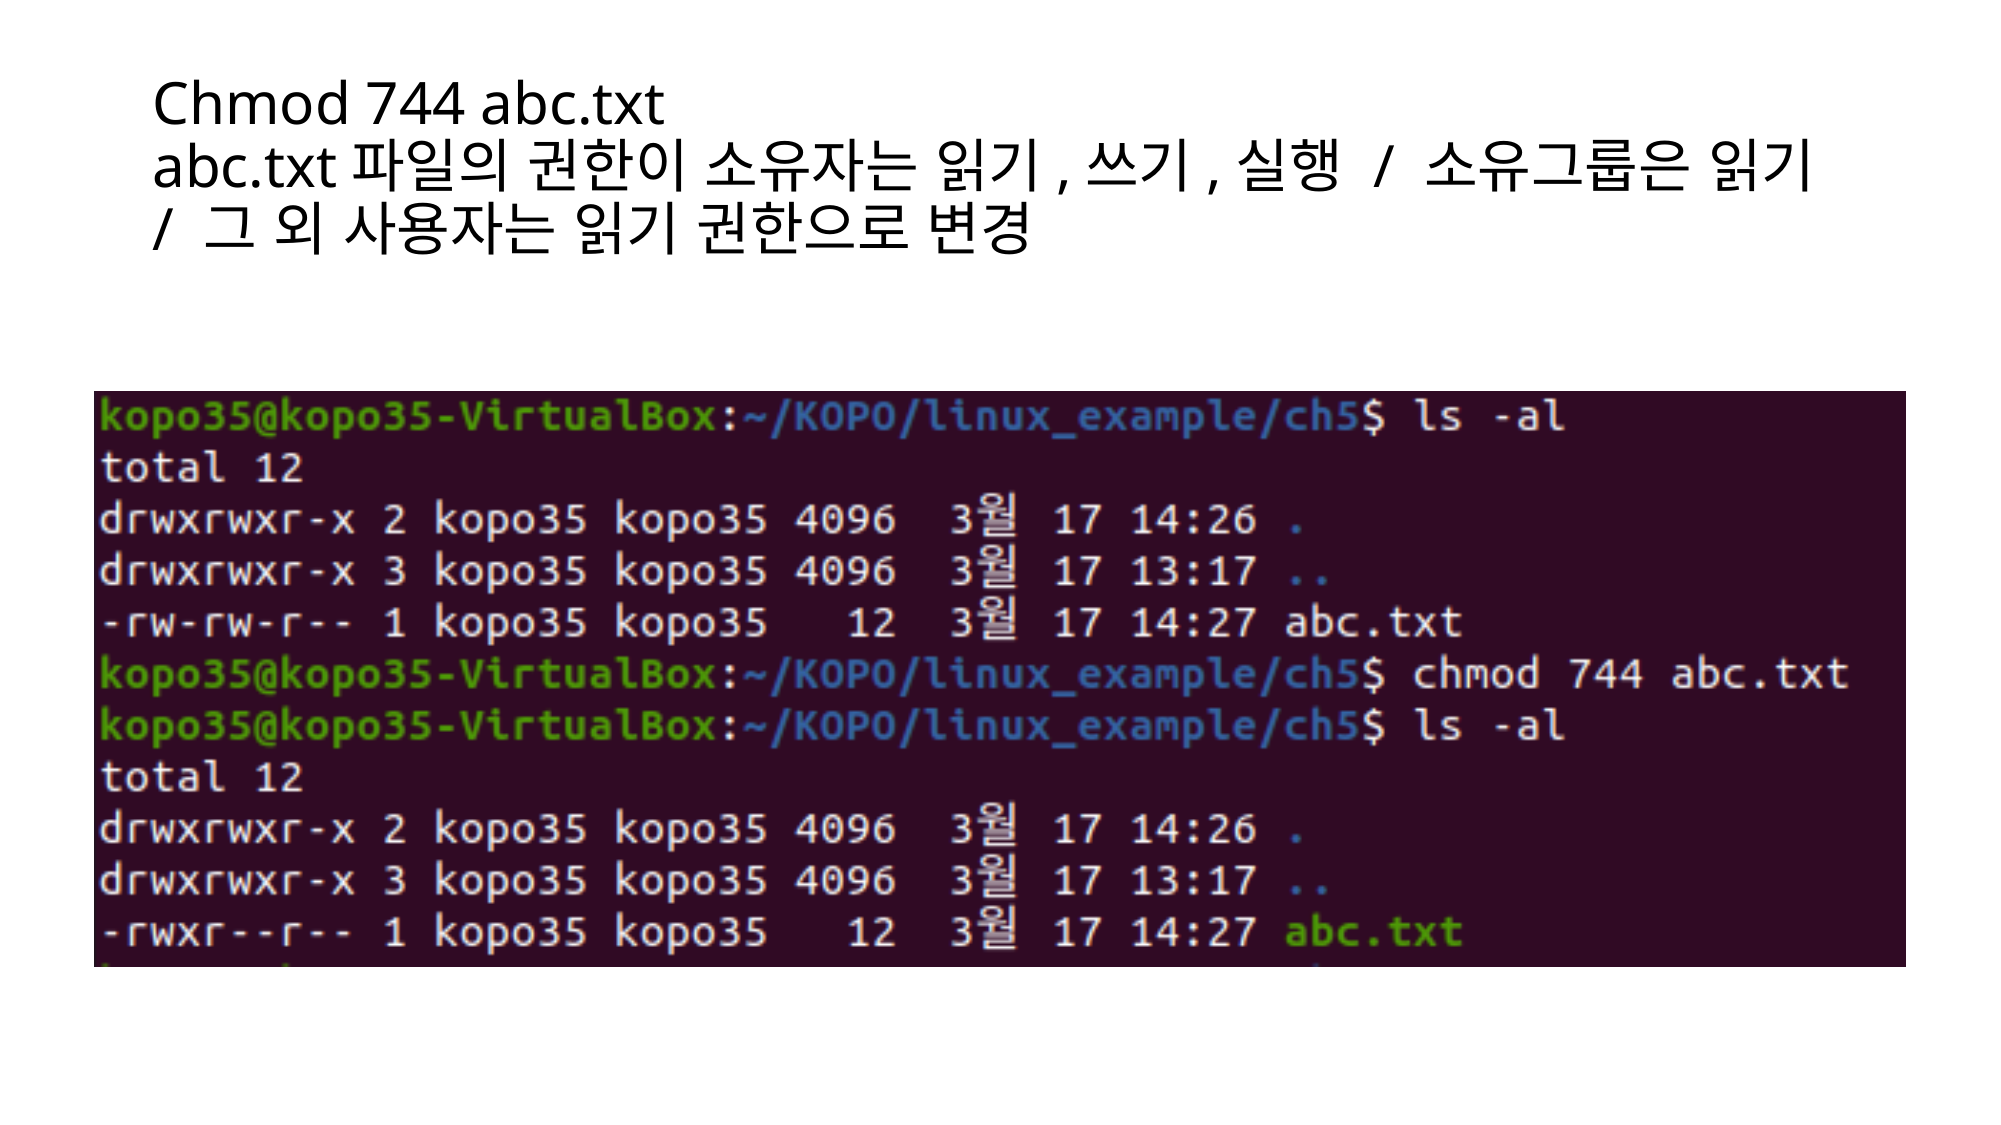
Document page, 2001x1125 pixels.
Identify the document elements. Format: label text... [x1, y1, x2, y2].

title Chmod 744 abc.txt abc.txt파일의 권한이 소유자는 읽기,쓰기,실행 / 소유그룹은 읽기/ 그 외 사용자는 읽기 권한으로 변경 [137, 59, 1863, 278]
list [94, 391, 1906, 967]
